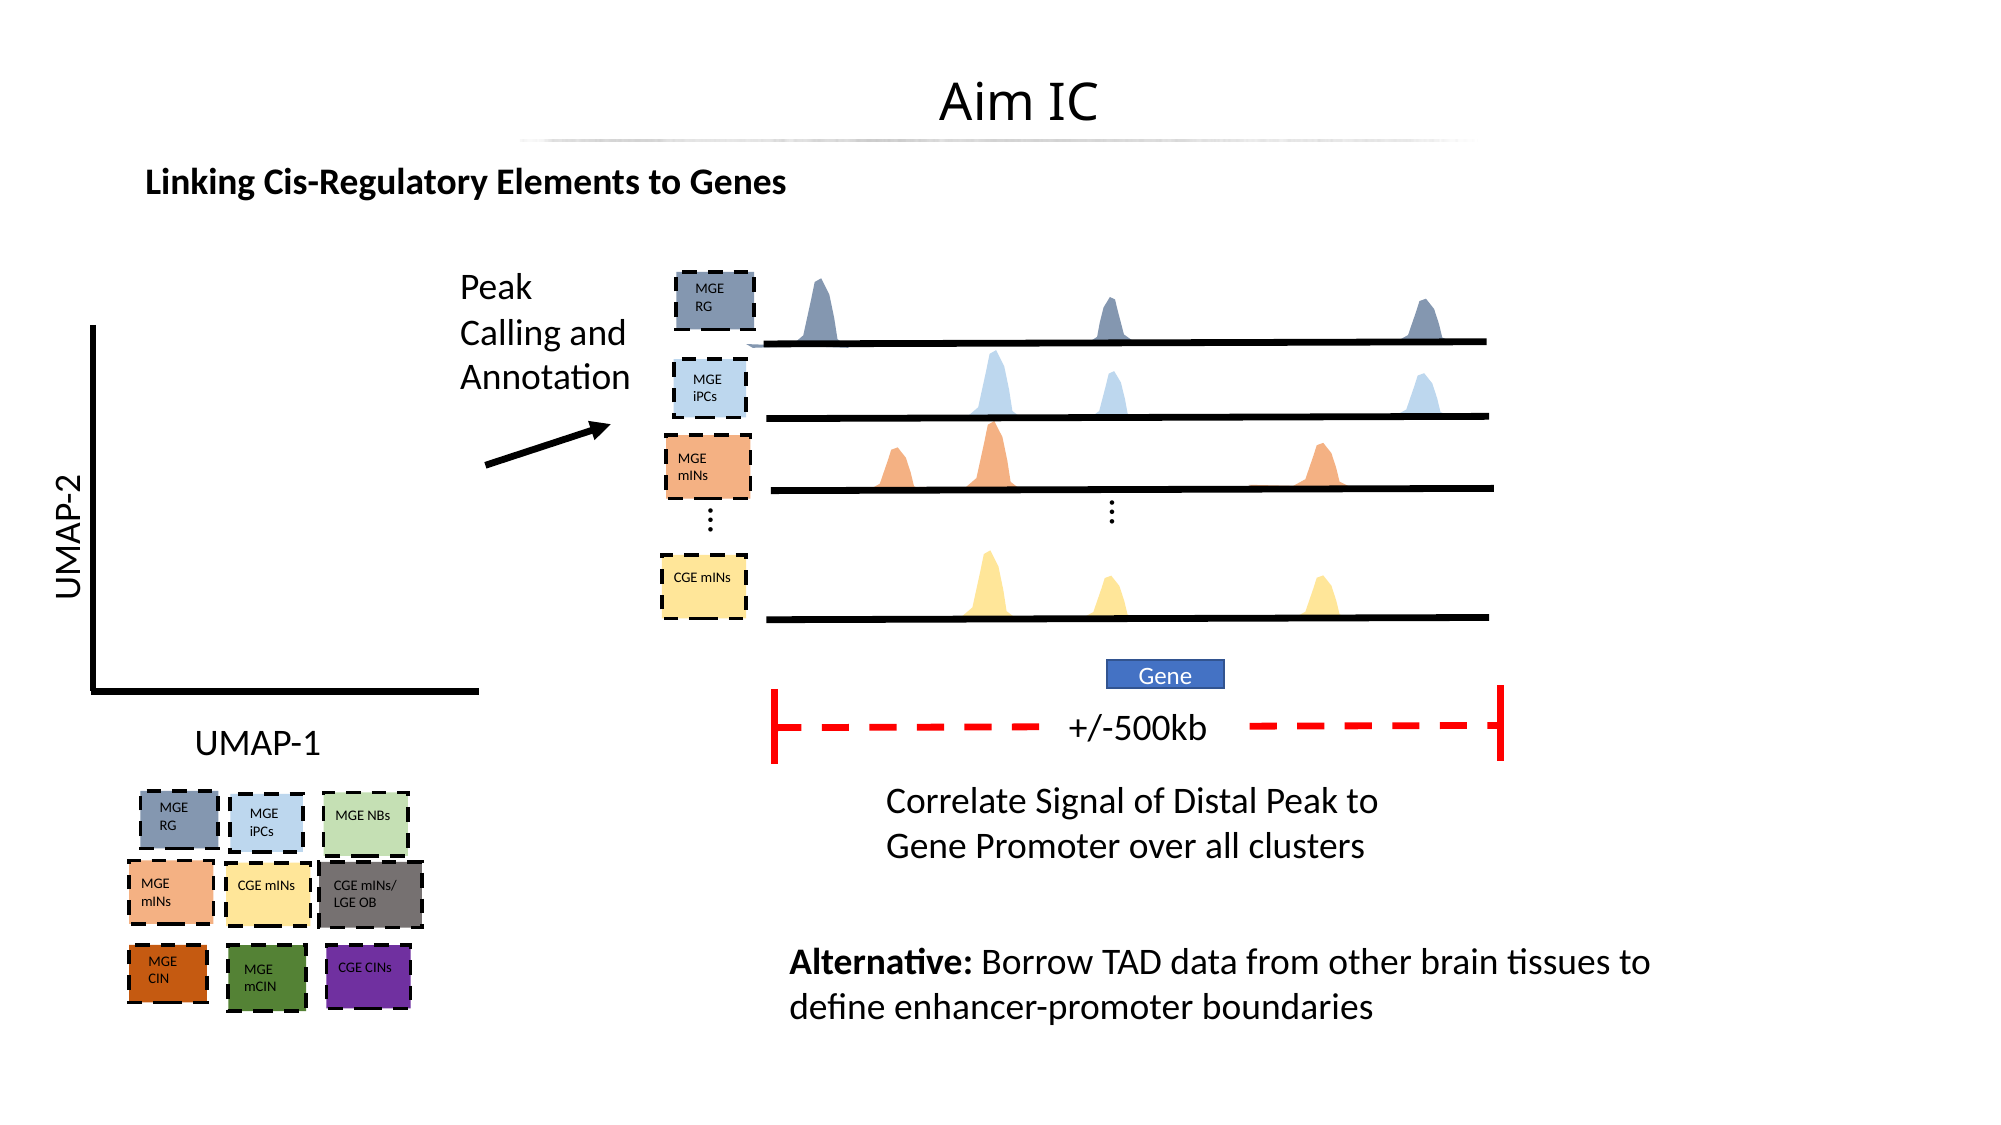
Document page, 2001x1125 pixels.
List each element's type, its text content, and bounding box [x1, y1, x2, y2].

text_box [485, 424, 611, 466]
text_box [35, 325, 479, 772]
text_box Alternative: Borrow TAD data from other brain tissues to define enhancer-promoter boundaries [774, 929, 1677, 1035]
text_box Correlate Signal of Distal Peak to Gene Promoter over all clusters [871, 769, 1403, 874]
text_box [659, 271, 1494, 620]
text_box Aim IC [91, 61, 1948, 139]
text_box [126, 790, 433, 1012]
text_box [774, 685, 1501, 765]
text_box Peak Calling and Annotation [445, 255, 656, 405]
text_box Gene [1106, 659, 1225, 685]
text_box Linking Cis-Regulatory Elements to Genes [110, 149, 823, 210]
